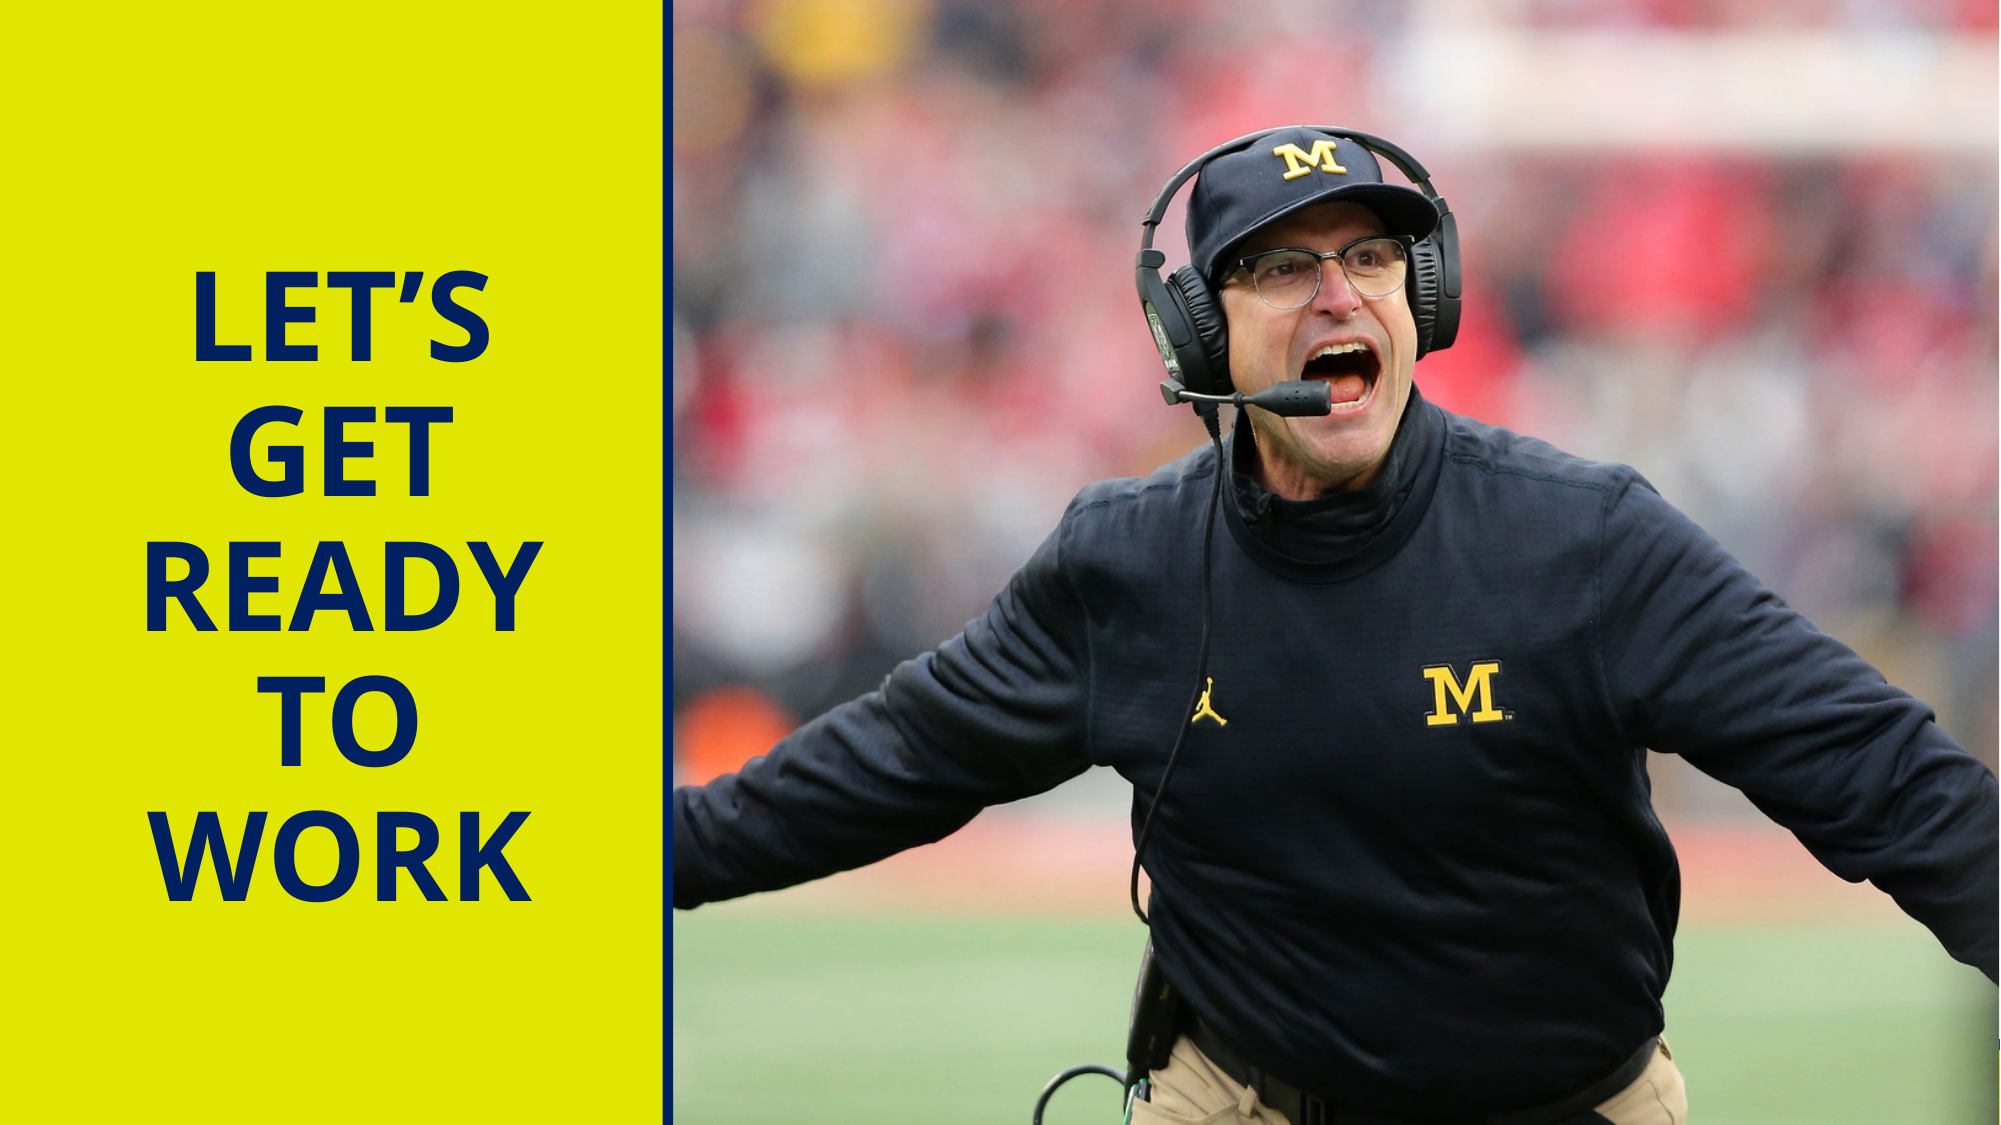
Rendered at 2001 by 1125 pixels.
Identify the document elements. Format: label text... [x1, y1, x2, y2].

text_box [661, 296, 666, 1125]
list LET’S GET READY TO WORK [94, 245, 586, 794]
text_box [0, 0, 661, 1125]
picture [667, 0, 2000, 1125]
text_box [661, 0, 667, 282]
